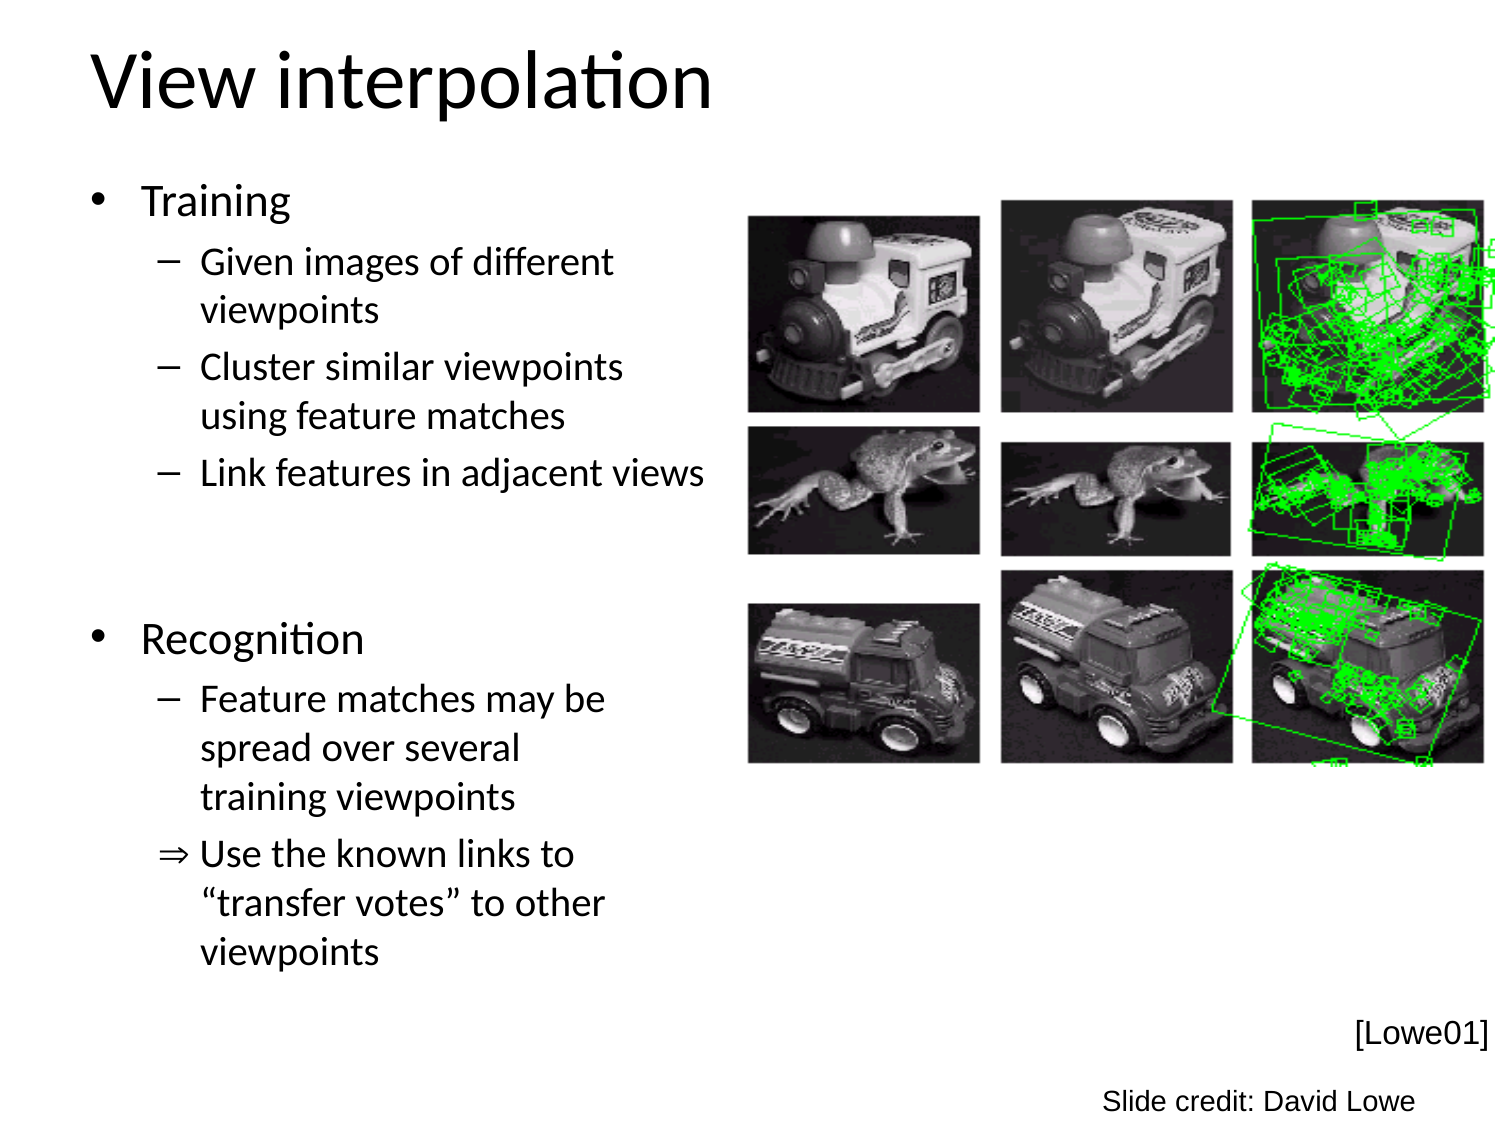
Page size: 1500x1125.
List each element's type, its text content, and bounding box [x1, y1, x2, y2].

title View interpolation [74, 0, 1426, 151]
text_box [Lowe01] [1339, 1003, 1500, 1059]
list Training Given images of different viewpoints Cluster similar viewpoints using feature matches Link features in adjacent views Recognition Feature matches may be spread over several training viewpoints  Use the known links to “transfer votes” to other viewpoints [74, 162, 726, 1006]
picture [738, 190, 1495, 767]
text_box Slide credit: David Lowe [1087, 1074, 1432, 1125]
